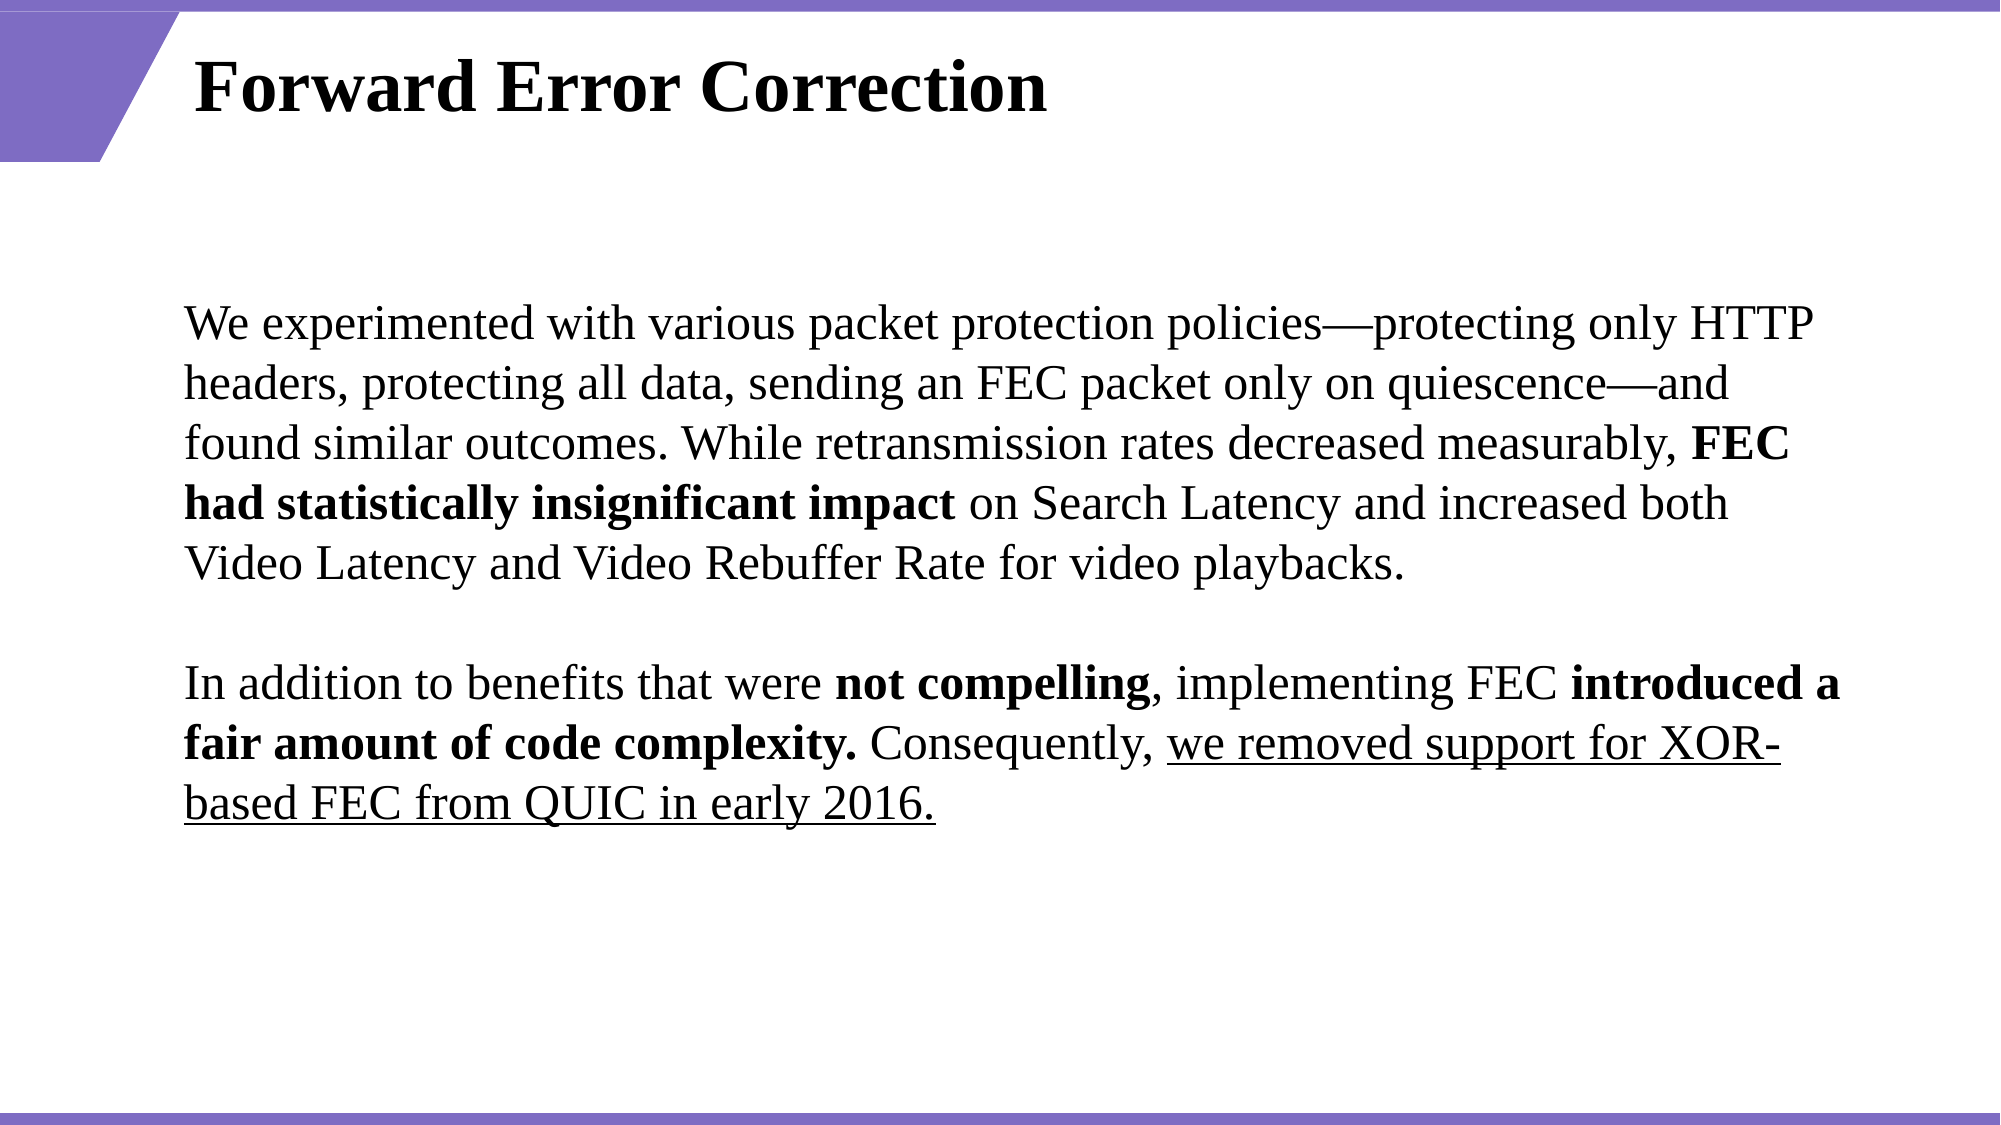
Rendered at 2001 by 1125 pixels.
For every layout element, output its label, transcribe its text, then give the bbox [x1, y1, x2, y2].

text_box We experimented with various packet protection policies—protecting only HTTP headers, protecting all data, sending an FEC packet only on quiescence—and found similar outcomes. While retransmission rates decreased measurably, FEC had statistically insignificant impact on Search Latency and increased both Video Latency and Video Rebuffer Rate for video playbacks. In addition to benefits that were not compelling, implementing FEC introduced a fair amount of code complexity. Consequently, we removed support for XOR-based FEC from QUIC in early 2016. [169, 282, 1873, 837]
title Forward Error Correction [179, 11, 1863, 162]
